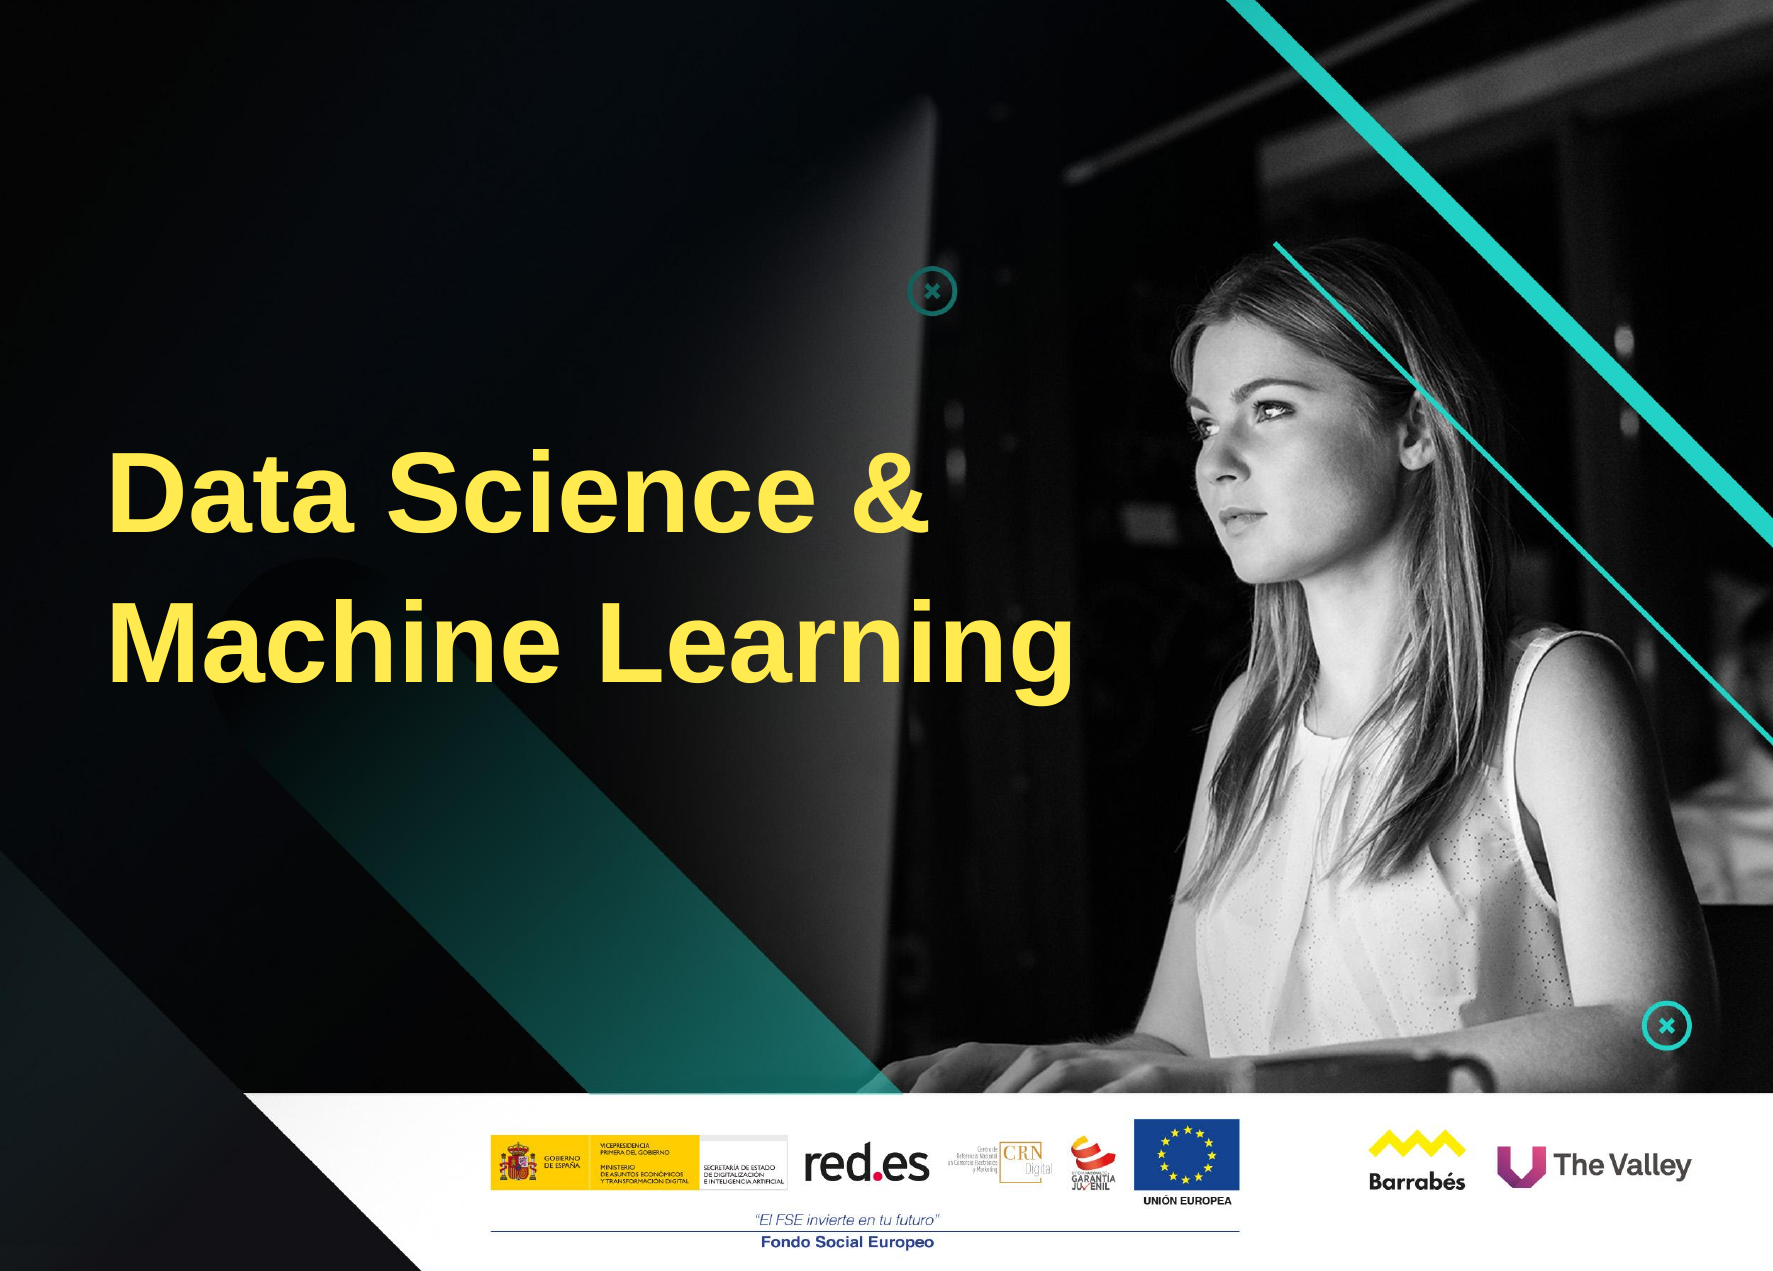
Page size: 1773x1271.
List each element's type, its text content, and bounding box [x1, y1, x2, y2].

list Data Science & Machine Learning [90, 397, 1137, 667]
picture [0, 0, 1773, 1271]
